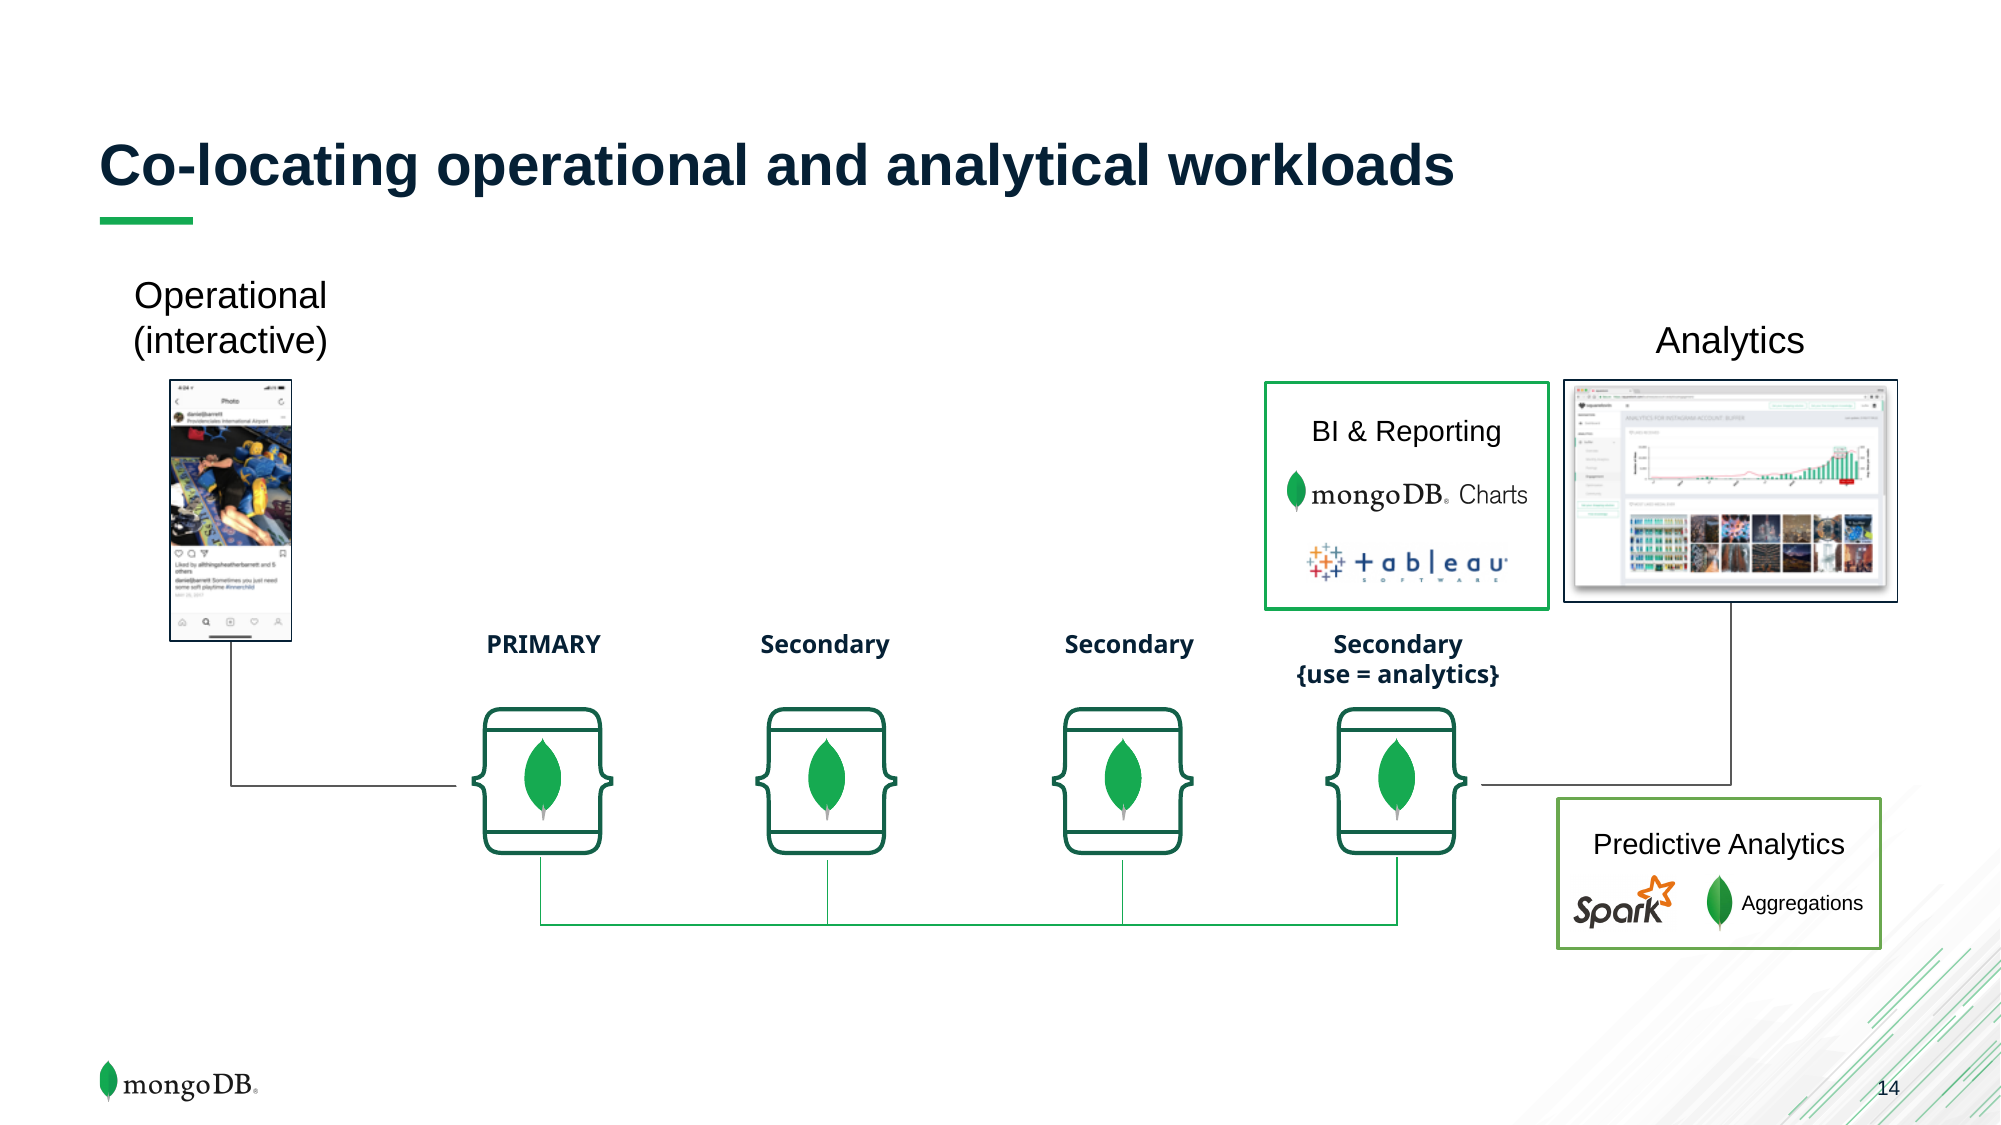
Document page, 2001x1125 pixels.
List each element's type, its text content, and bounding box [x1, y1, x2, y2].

text_box Analytics [1598, 295, 1863, 379]
picture [170, 380, 292, 641]
picture [1286, 469, 1527, 512]
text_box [470, 706, 613, 856]
text_box Predictive Analytics [1566, 810, 1873, 852]
picture [1705, 874, 1734, 932]
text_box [754, 706, 897, 856]
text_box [1324, 706, 1467, 856]
text_box PRIMARY [432, 608, 655, 662]
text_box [270, 600, 417, 827]
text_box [1514, 568, 1699, 817]
text_box Secondary [707, 608, 944, 662]
text_box [827, 860, 1123, 925]
text_box [1557, 798, 1881, 949]
text_box Secondary [1011, 608, 1245, 662]
text_box BI & Reporting [1253, 397, 1559, 439]
text_box Secondary {use = analytics} [1245, 608, 1509, 662]
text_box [1050, 706, 1193, 856]
picture [1305, 531, 1508, 601]
text_box [540, 857, 1398, 926]
text_box [1265, 382, 1549, 397]
picture [1564, 380, 1897, 602]
text_box Aggregations [1735, 874, 1887, 916]
text_box [1265, 439, 1549, 608]
title Co-locating operational and analytical workloads [99, 75, 1900, 197]
picture [1570, 874, 1677, 932]
text_box Operational (interactive) [41, 295, 421, 381]
picture [99, 1060, 258, 1102]
picture [1395, 785, 2000, 1125]
